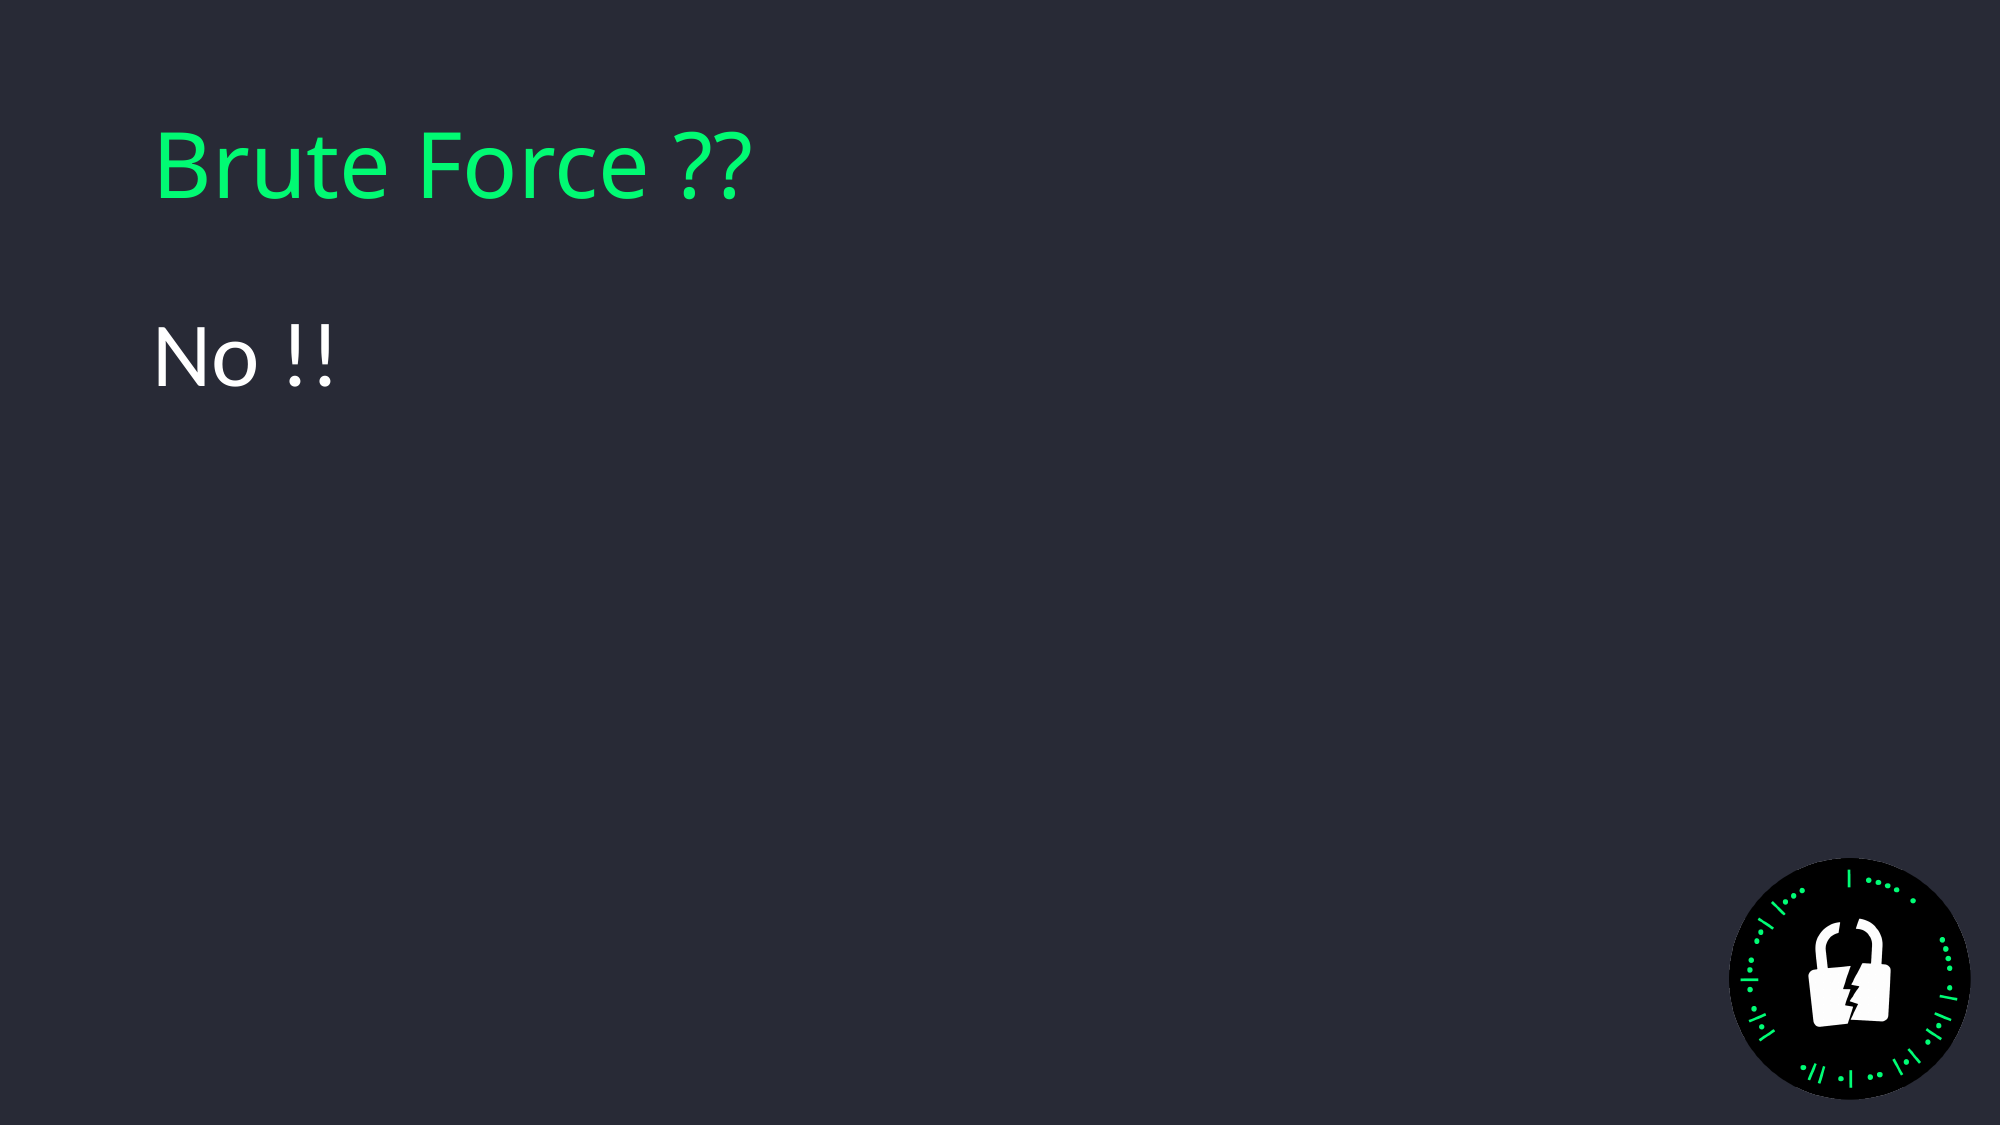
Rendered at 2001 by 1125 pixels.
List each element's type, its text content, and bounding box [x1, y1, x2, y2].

picture [1725, 854, 1974, 1103]
list No !! [137, 299, 1863, 1014]
title Brute Force ?? [137, 59, 1863, 278]
